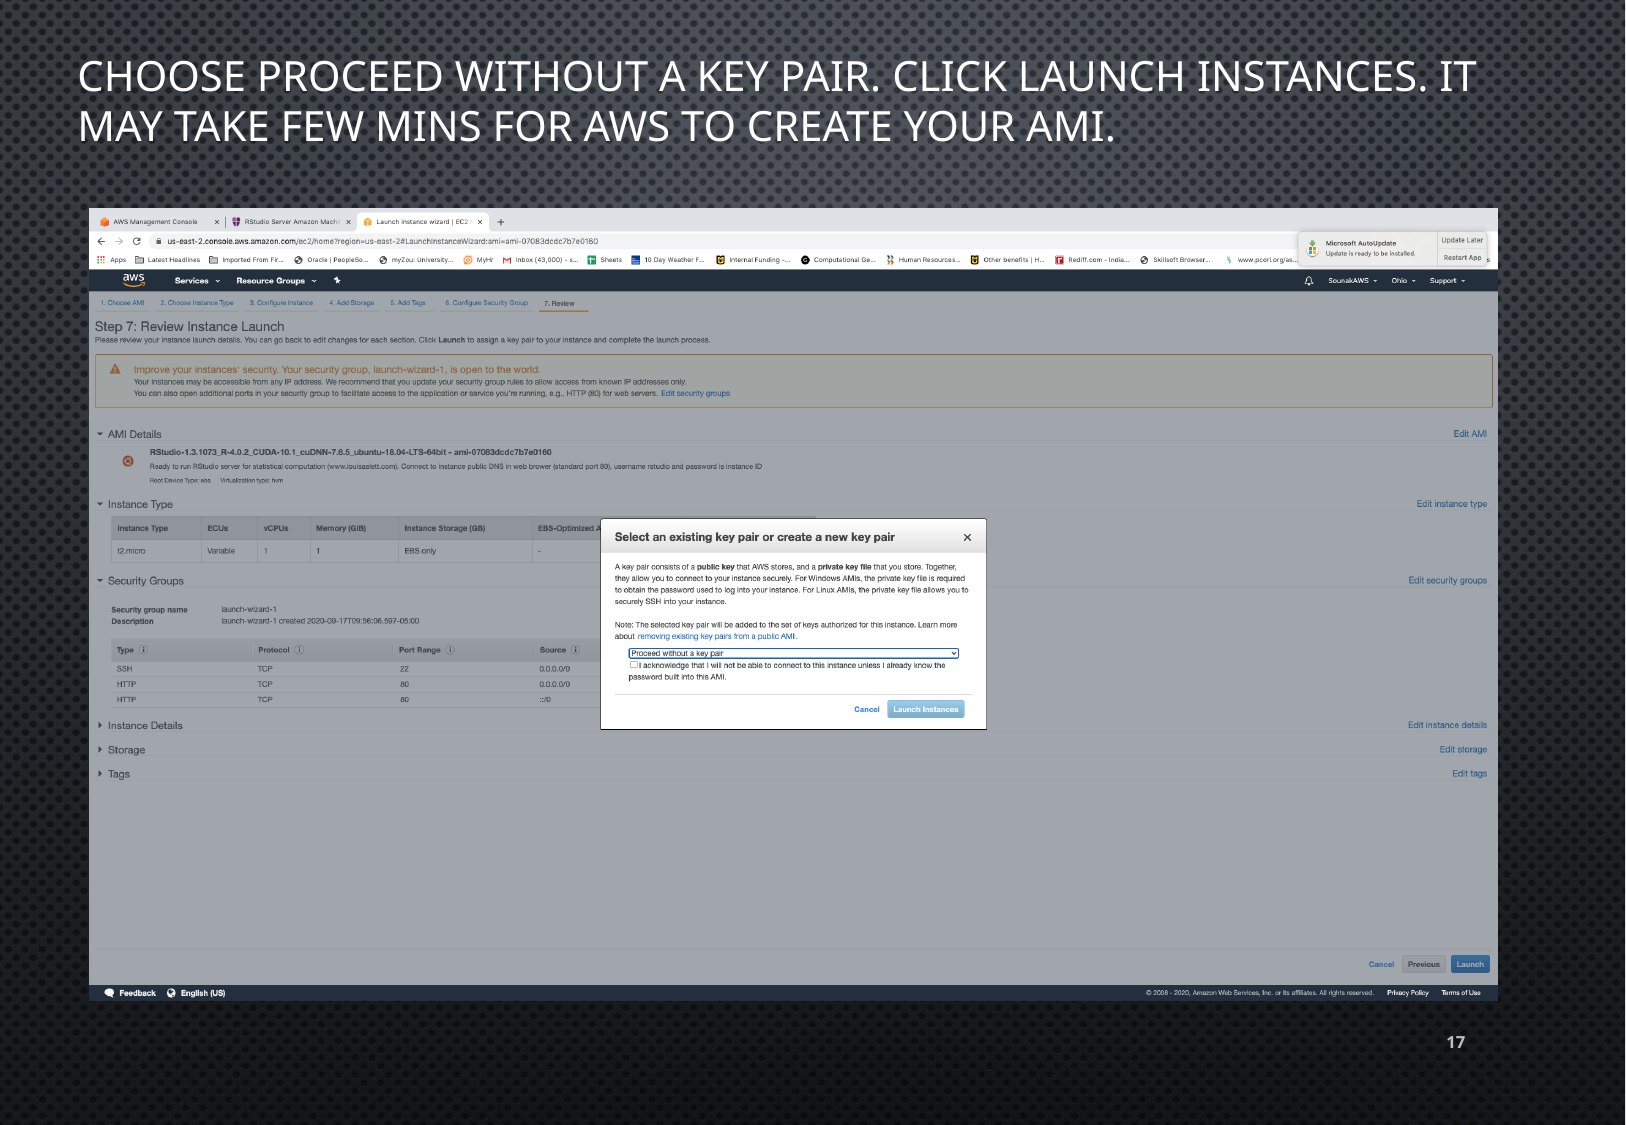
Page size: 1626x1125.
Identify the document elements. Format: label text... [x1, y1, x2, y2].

title Choose Proceed without a key pair. Click launch instances. It may take few mins for aws to create your ami. [62, 37, 1588, 163]
slide_number 17 [1406, 1013, 1481, 1074]
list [88, 208, 1498, 1002]
